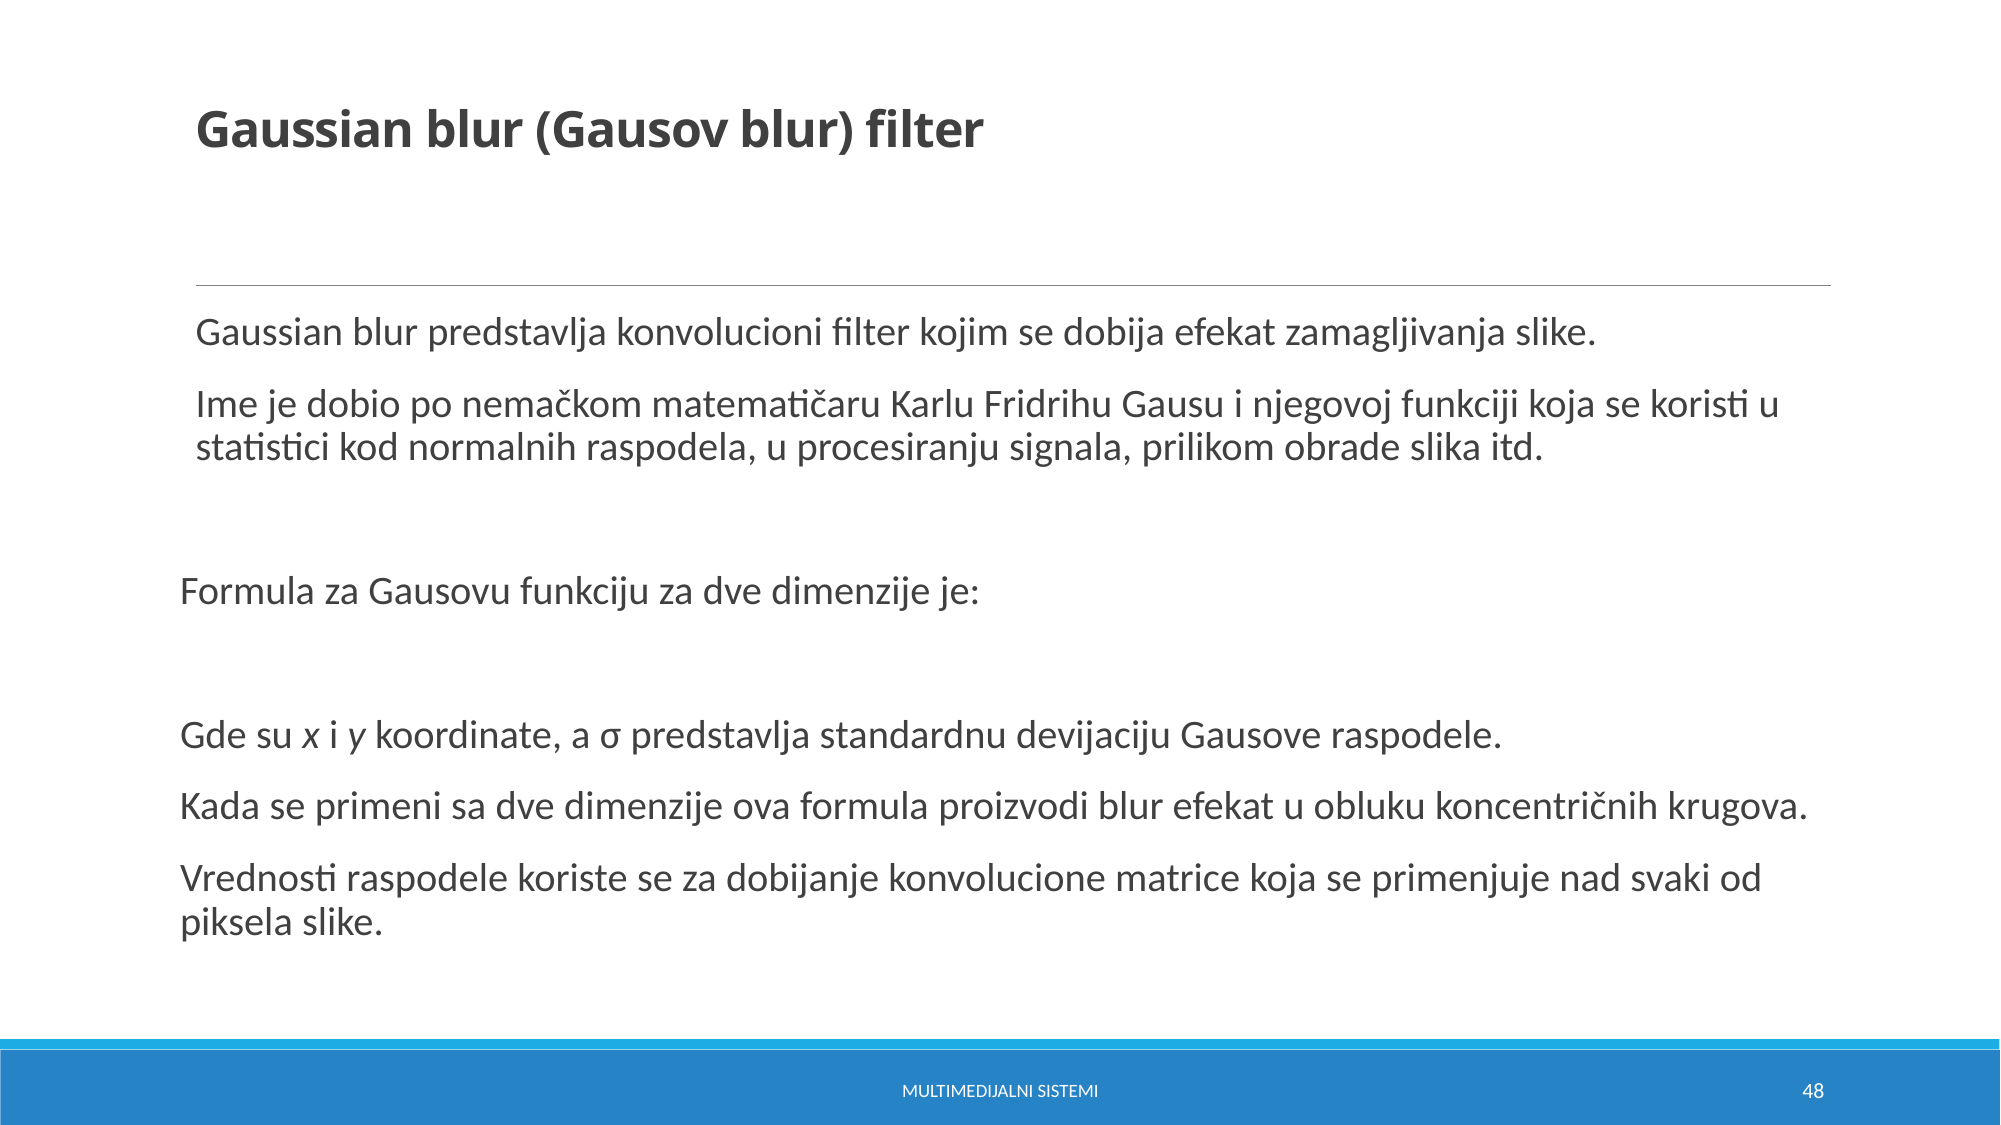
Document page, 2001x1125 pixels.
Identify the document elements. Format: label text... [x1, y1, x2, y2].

slide_number 48 [1624, 1059, 1840, 1120]
footer Multimedijalni sistemi [604, 1059, 1396, 1120]
title Gaussian blur (Gausov blur) filter [180, 47, 1830, 285]
